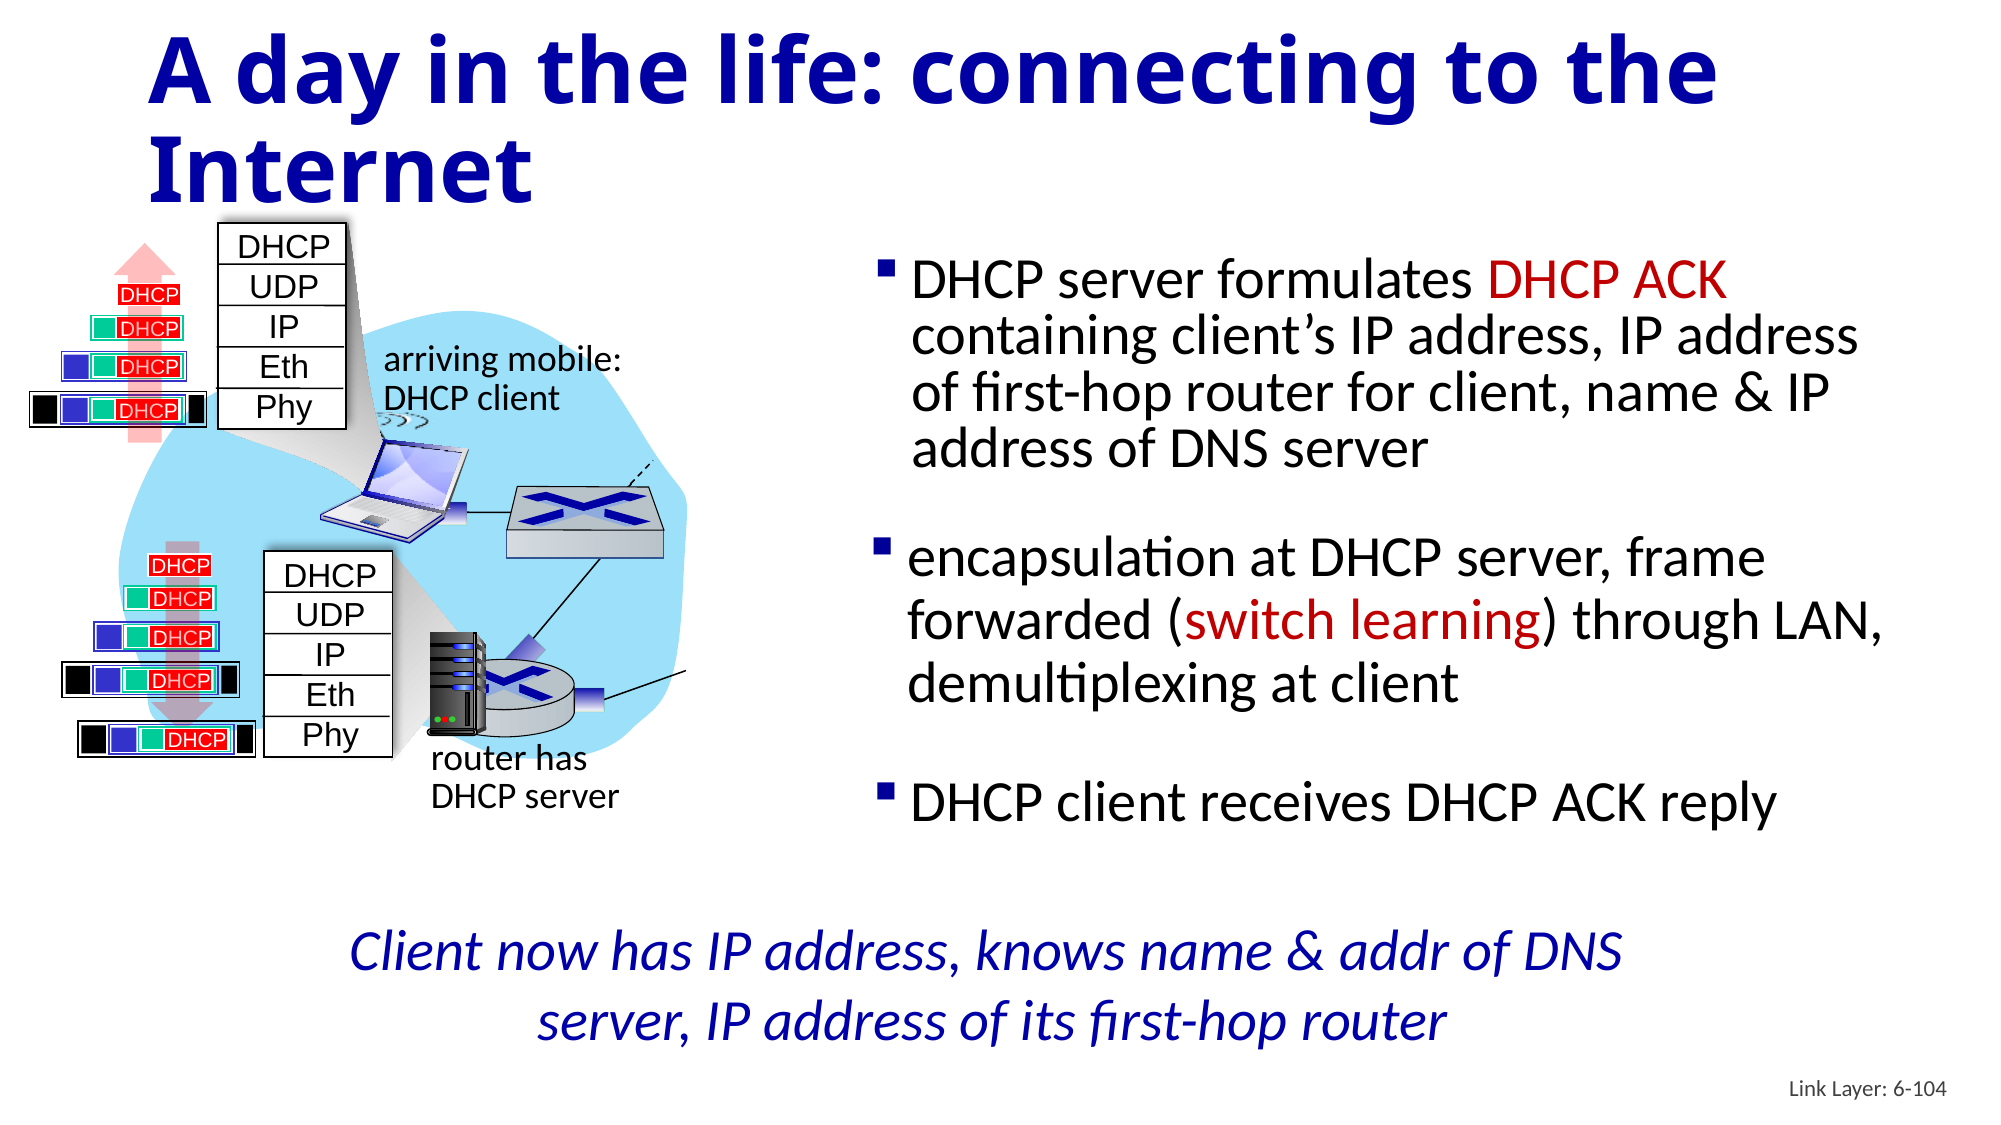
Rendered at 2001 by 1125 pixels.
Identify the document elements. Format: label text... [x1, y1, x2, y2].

text_box [383, 310, 545, 333]
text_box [62, 541, 240, 733]
text_box DHCP client receives DHCP ACK reply [857, 763, 1930, 884]
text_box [215, 218, 383, 492]
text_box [262, 546, 479, 762]
title A day in the life: connecting to the Internet [133, 49, 1859, 197]
slide_number Link Layer: 6-104 [1512, 1056, 1963, 1117]
text_box [470, 425, 688, 732]
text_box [312, 410, 470, 546]
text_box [78, 719, 256, 760]
text_box [575, 688, 605, 712]
text_box DHCP server formulates DHCP ACK containing client’s IP address, IP address of first-hop router for client, name & IP address of DNS server [858, 246, 1933, 505]
text_box router has DHCP server [415, 732, 635, 824]
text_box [136, 545, 226, 586]
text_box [506, 486, 664, 559]
text_box encapsulation at DHCP server, frame forwarded (switch learning) through LAN, demultiplexing at client [854, 518, 1926, 743]
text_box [479, 659, 575, 737]
text_box [506, 634, 546, 659]
text_box arriving mobile: DHCP client [383, 333, 638, 425]
text_box Client now has IP address, knows name & addr of DNS server, IP address of its first-hop router [334, 904, 1652, 1060]
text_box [427, 632, 487, 736]
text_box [29, 242, 207, 443]
text_box [122, 392, 312, 729]
